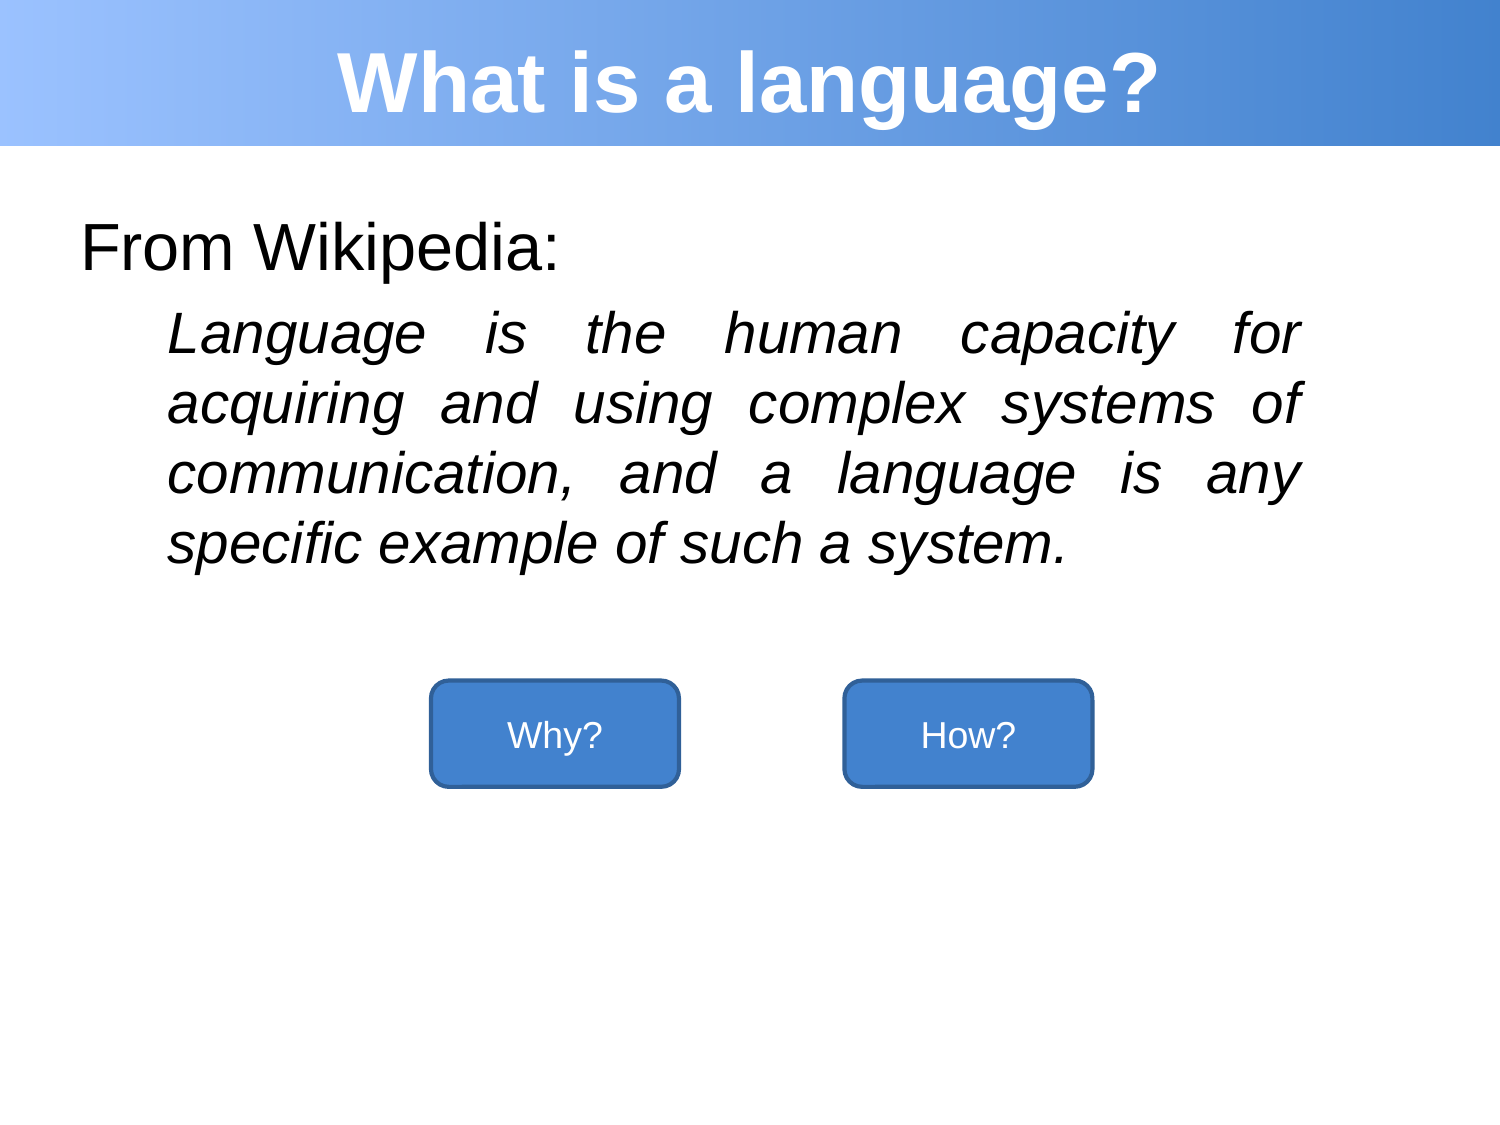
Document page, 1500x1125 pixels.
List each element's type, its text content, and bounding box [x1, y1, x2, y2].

text_box How? [842, 678, 1095, 789]
list From Wikipedia: Language is the human capacity for acquiring and using complex systems of communication, and a language is any specific example of such a system. [64, 196, 1317, 1059]
text_box [0, 0, 1500, 147]
title What is a language? [17, 19, 1483, 138]
text_box Why? [428, 678, 682, 789]
